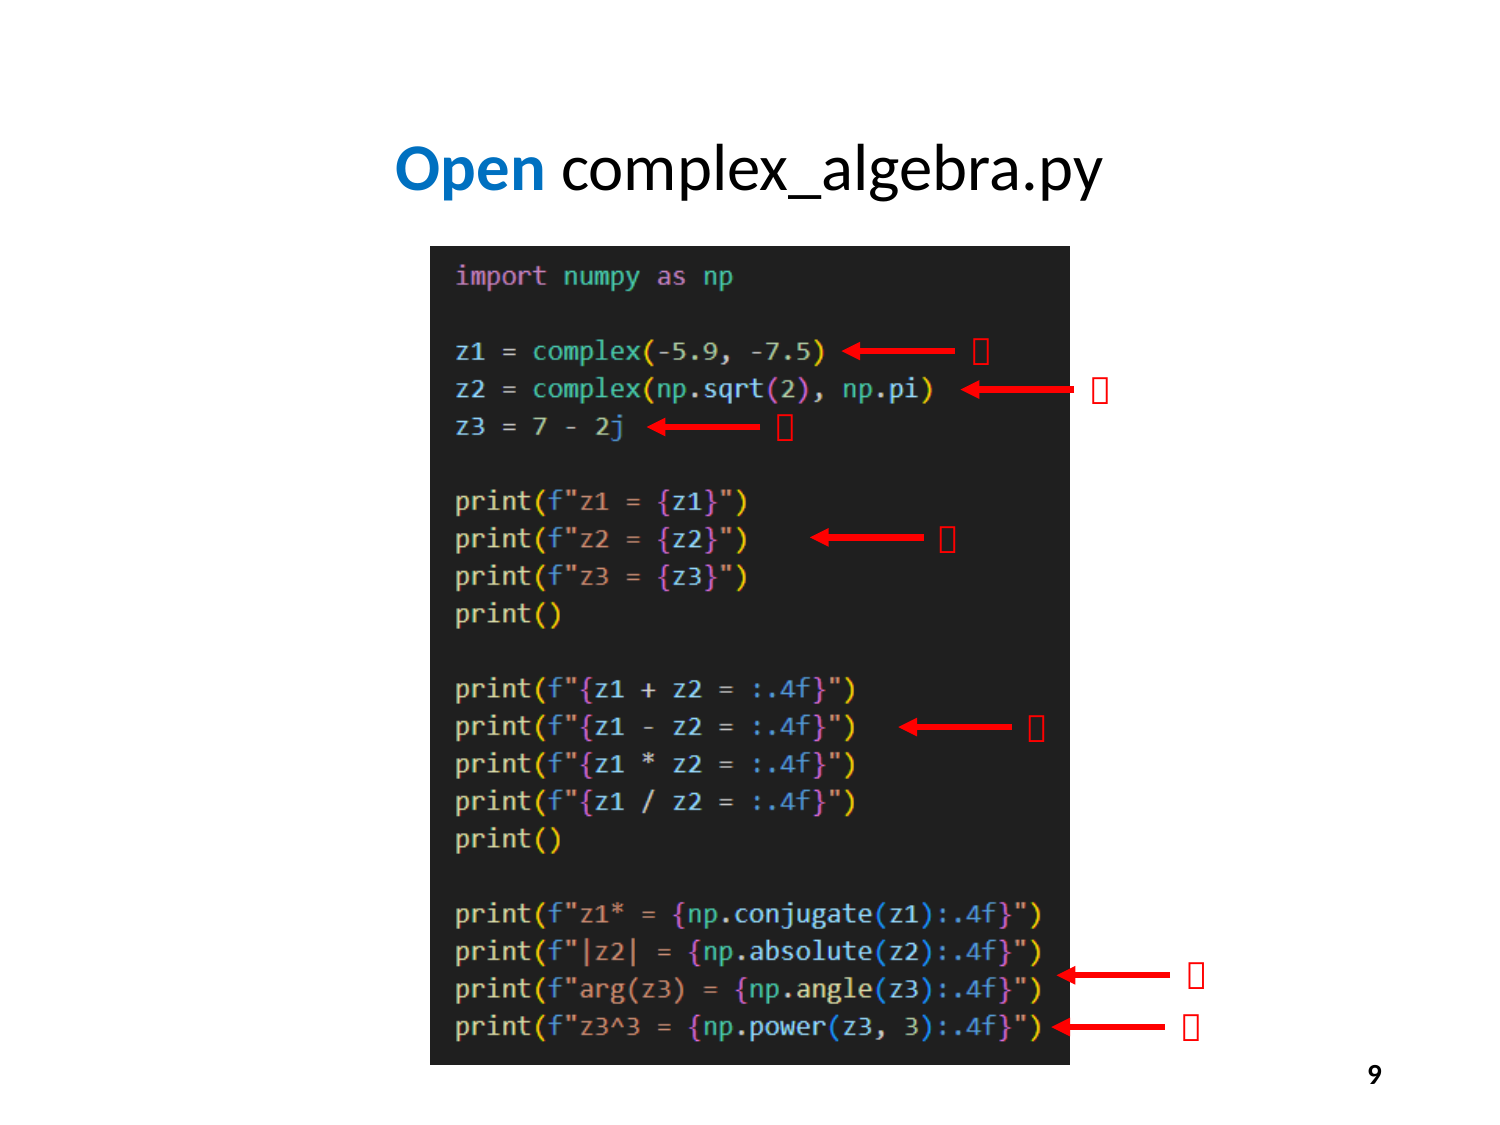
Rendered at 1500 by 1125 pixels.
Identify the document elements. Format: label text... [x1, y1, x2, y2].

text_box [841, 320, 1019, 382]
picture [430, 246, 1070, 1065]
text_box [960, 359, 1138, 420]
title Open complex_algebra.py [103, 59, 1397, 278]
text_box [1051, 996, 1228, 1057]
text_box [898, 697, 1074, 758]
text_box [809, 508, 985, 570]
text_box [1056, 944, 1234, 1005]
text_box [646, 396, 822, 458]
slide_number 9 [1059, 1042, 1397, 1103]
